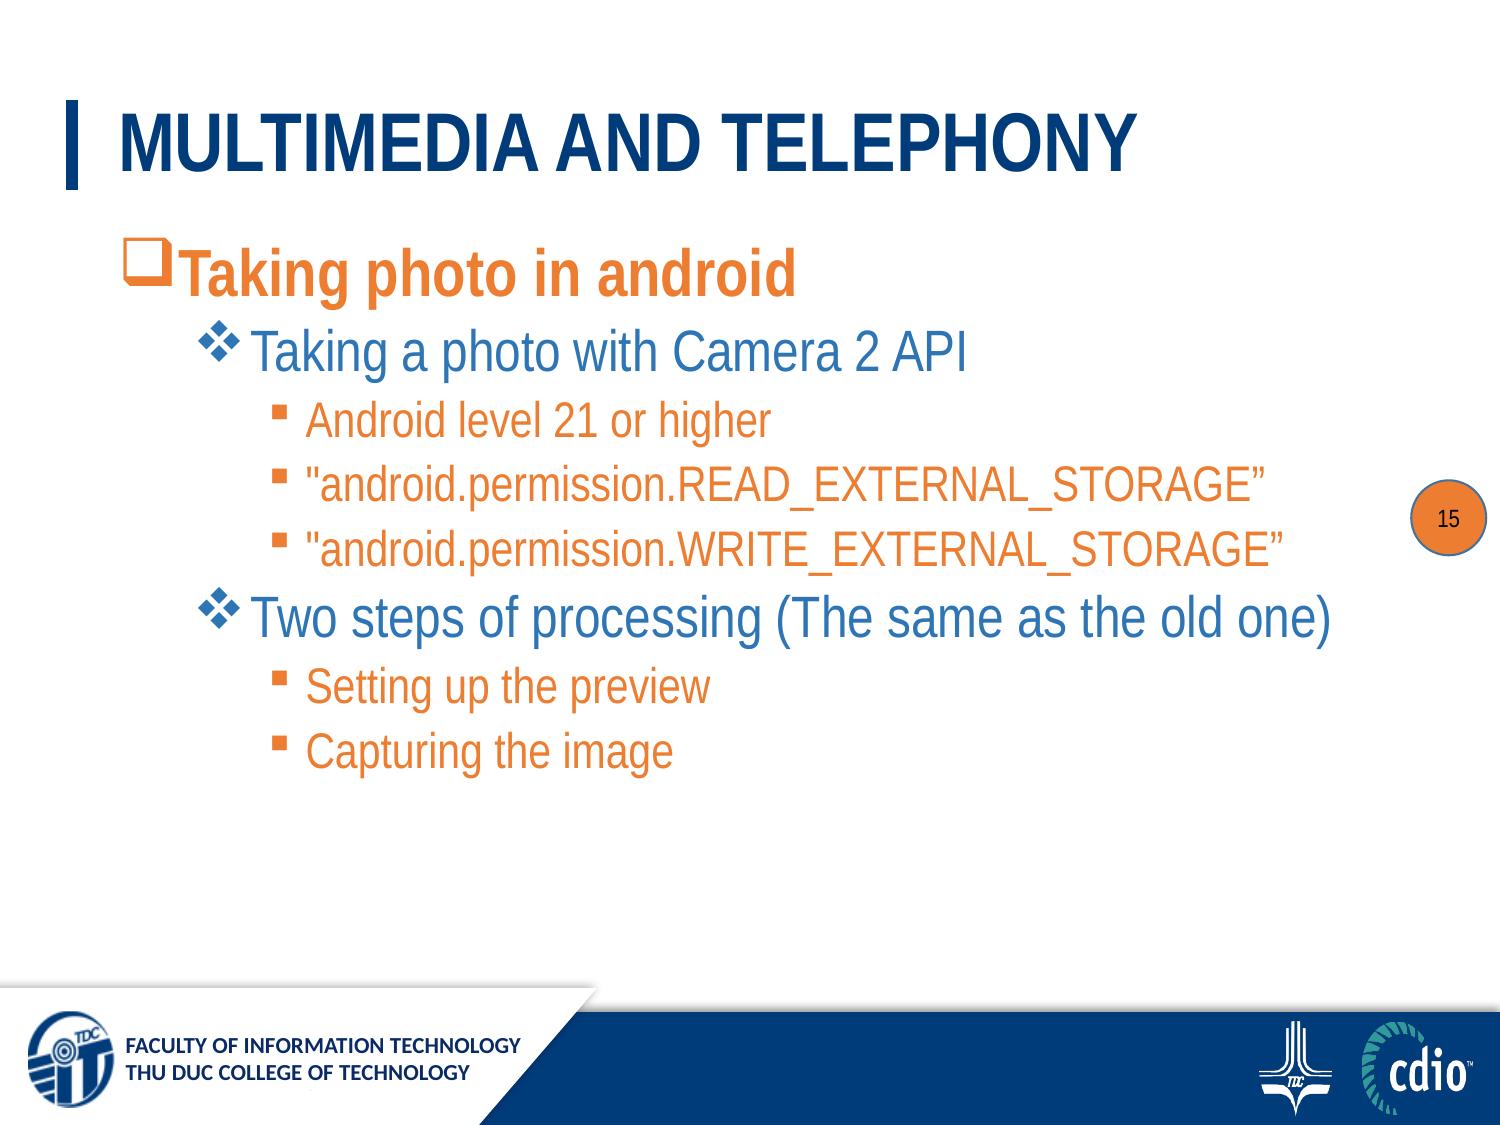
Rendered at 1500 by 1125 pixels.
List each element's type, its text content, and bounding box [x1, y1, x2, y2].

picture [28, 1010, 388, 1108]
picture [1361, 1021, 1473, 1115]
list Taking photo in android Taking a photo with Camera 2 API Android level 21 or higher "android.permission.READ_EXTERNAL_STORAGE” "android.permission.WRITE_EXTERNAL_STORAGE” Two steps of processing (The same as the old one) Setting up the preview Capturing the image [103, 231, 1397, 977]
title MULTIMEDIA AND TELEPHONY [103, 57, 1397, 231]
picture [1259, 1021, 1332, 1117]
